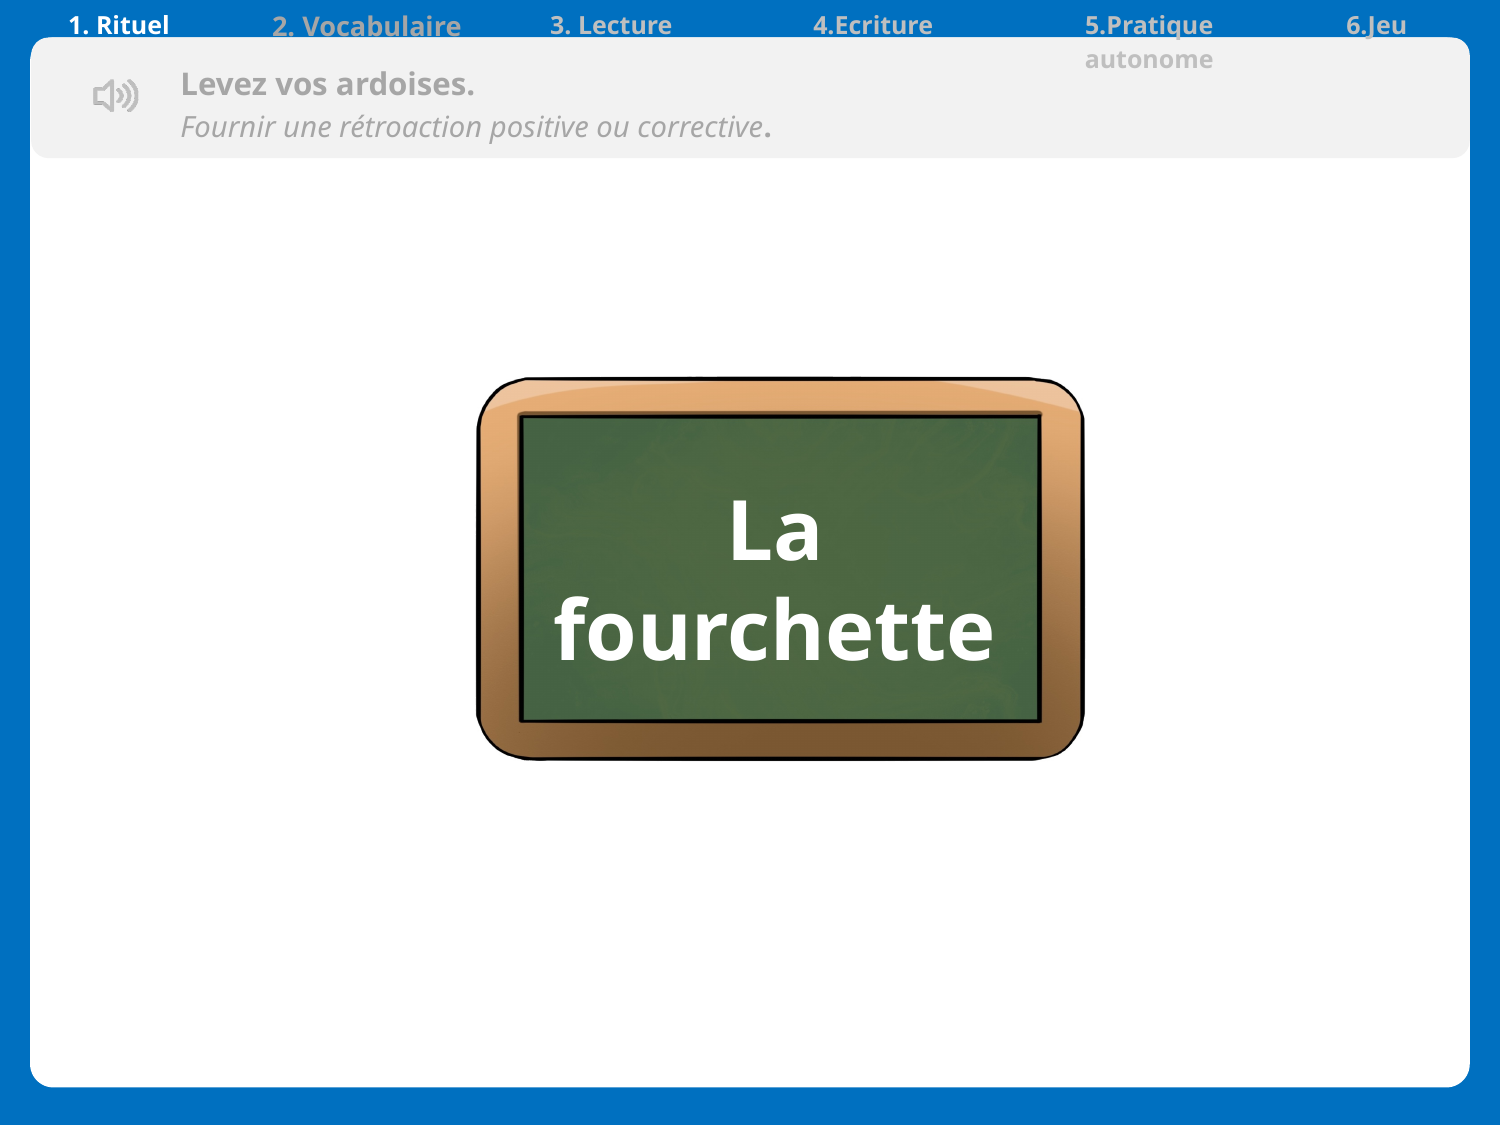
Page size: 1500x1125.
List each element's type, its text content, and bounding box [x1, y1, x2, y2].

text_box [27, 83, 1472, 1090]
text_box [29, 43, 1472, 161]
table_header 6.Jeu [1286, 0, 1468, 83]
table_header 4.Ecriture [734, 0, 1013, 52]
table_header 3. Lecture [489, 0, 734, 52]
text_box [0, 0, 1500, 1125]
text_box Levez vos ardoises. Fournir une rétroaction positive ou corrective. [165, 52, 1254, 151]
table_header 2. Vocabulaire [245, 0, 489, 52]
picture [358, 281, 1189, 844]
table_header 1. Rituel [0, 0, 245, 83]
text_box [93, 83, 139, 112]
table_header 5.Pratique autonome [1013, 0, 1286, 83]
